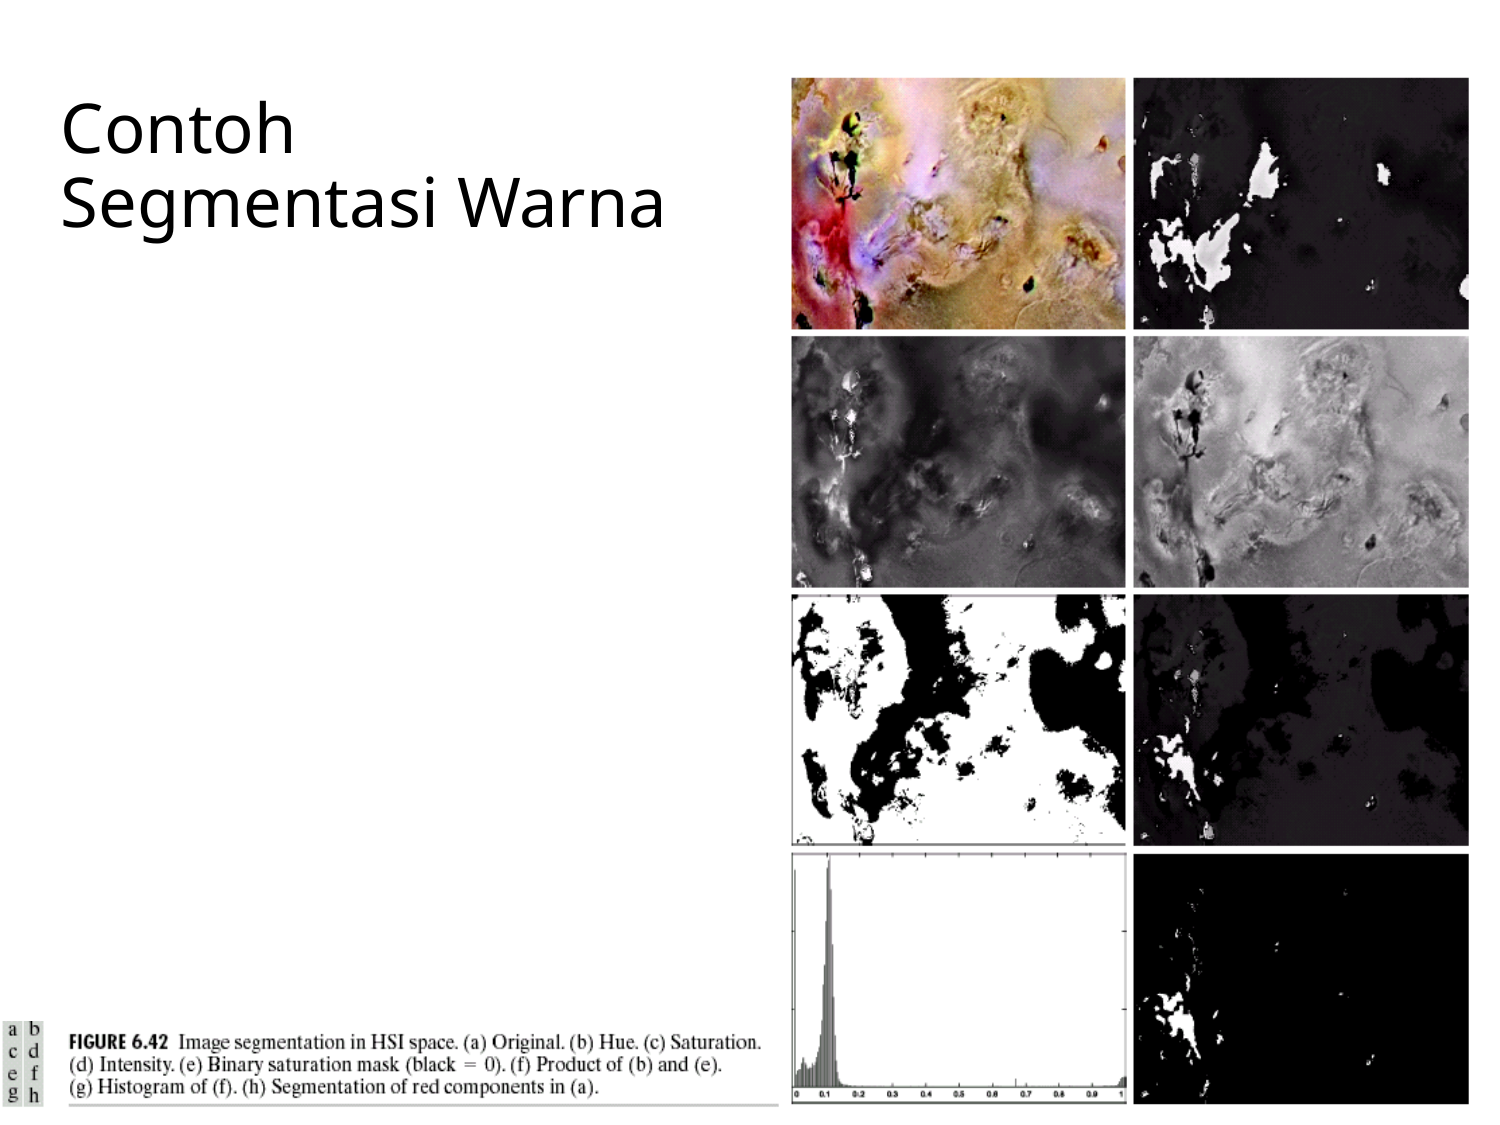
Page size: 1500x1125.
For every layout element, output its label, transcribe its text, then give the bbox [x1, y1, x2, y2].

picture [0, 74, 1473, 1110]
title Contoh Segmentasi Warna [45, 59, 1340, 278]
